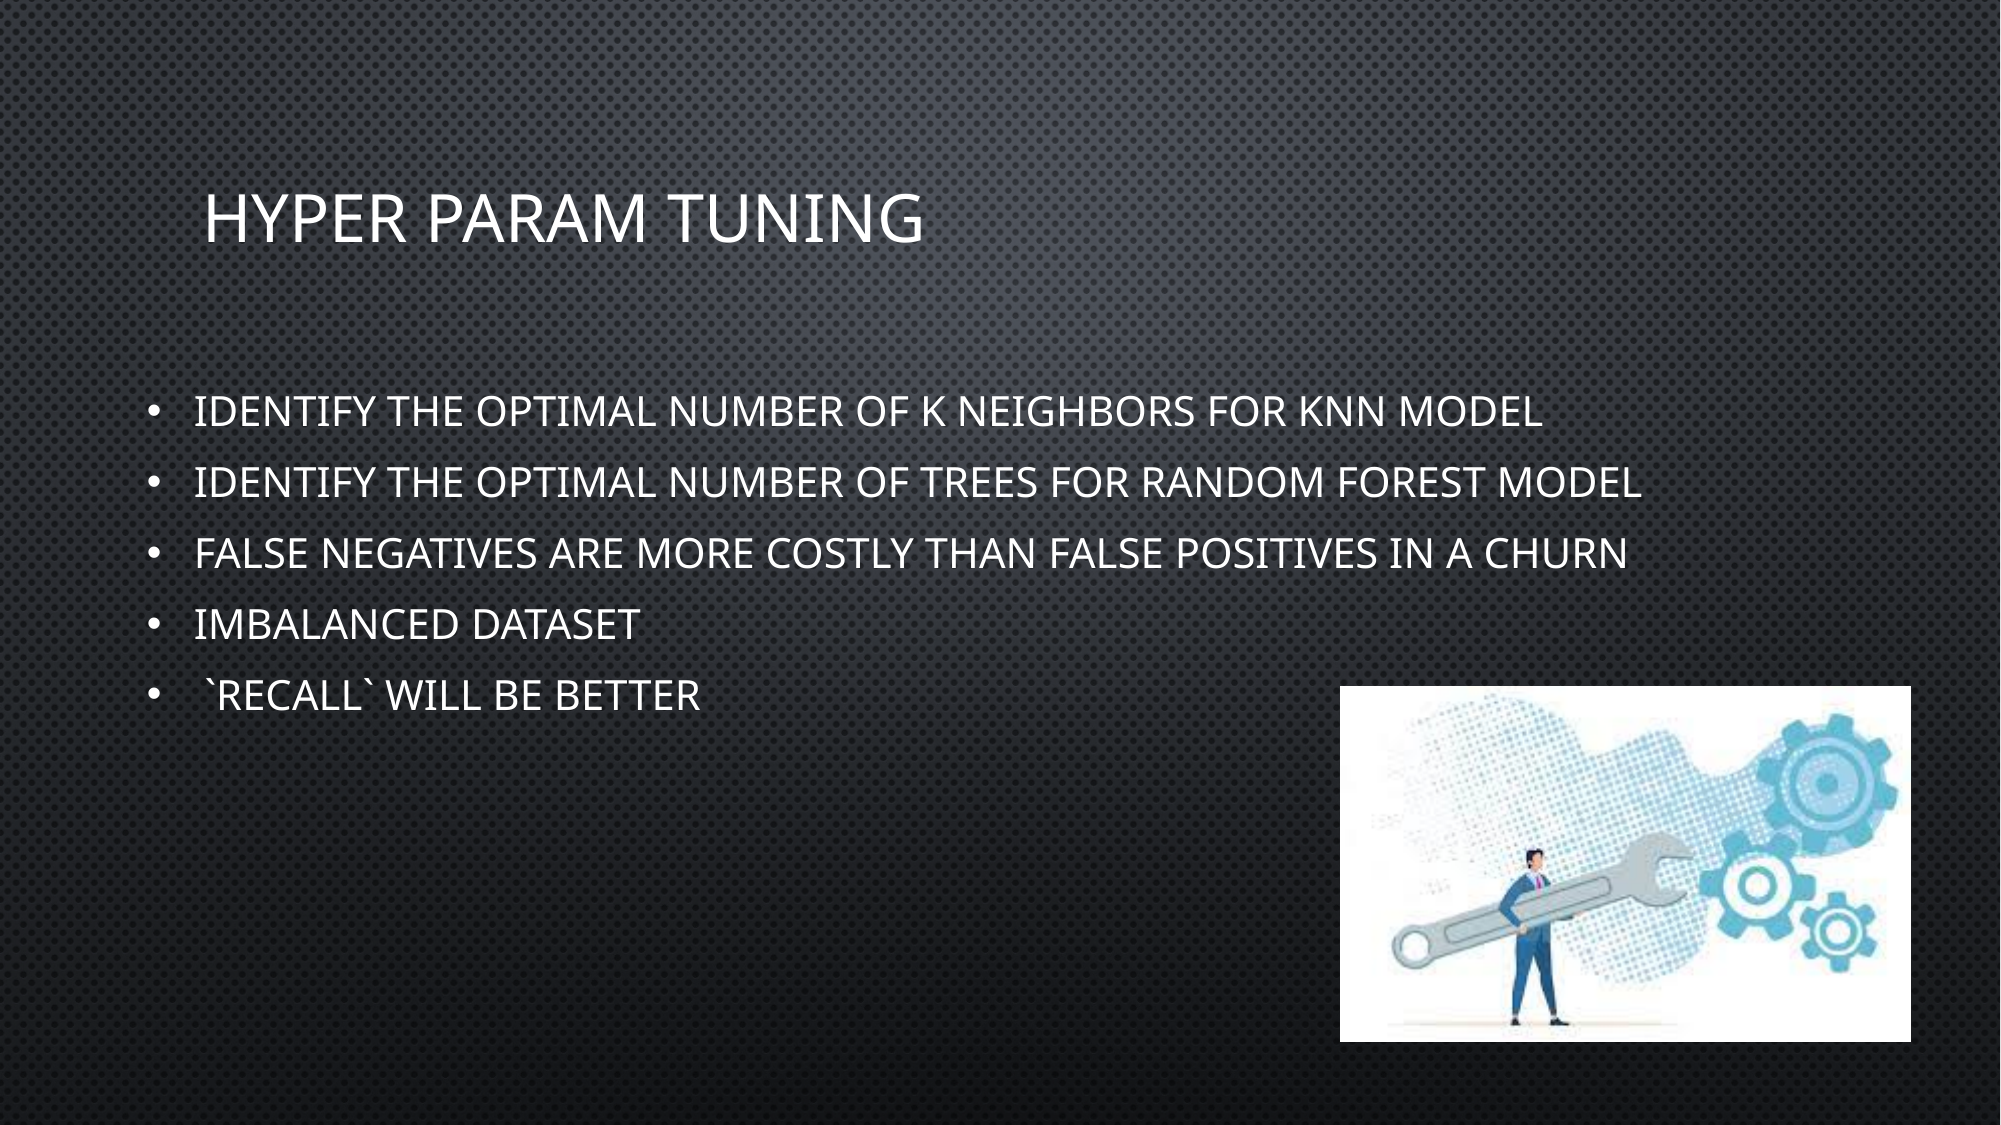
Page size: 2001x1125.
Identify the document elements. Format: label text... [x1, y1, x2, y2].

title hyper param tuning [187, 99, 1813, 413]
picture [1340, 686, 1911, 1042]
list Identify the optimal number of K neighbors for KNN Model Identify the optimal number of trees for Random Forest Model false negatives are more costly than false positives in a churn Imbalanced dataset `Recall` will be better [131, 331, 1757, 844]
